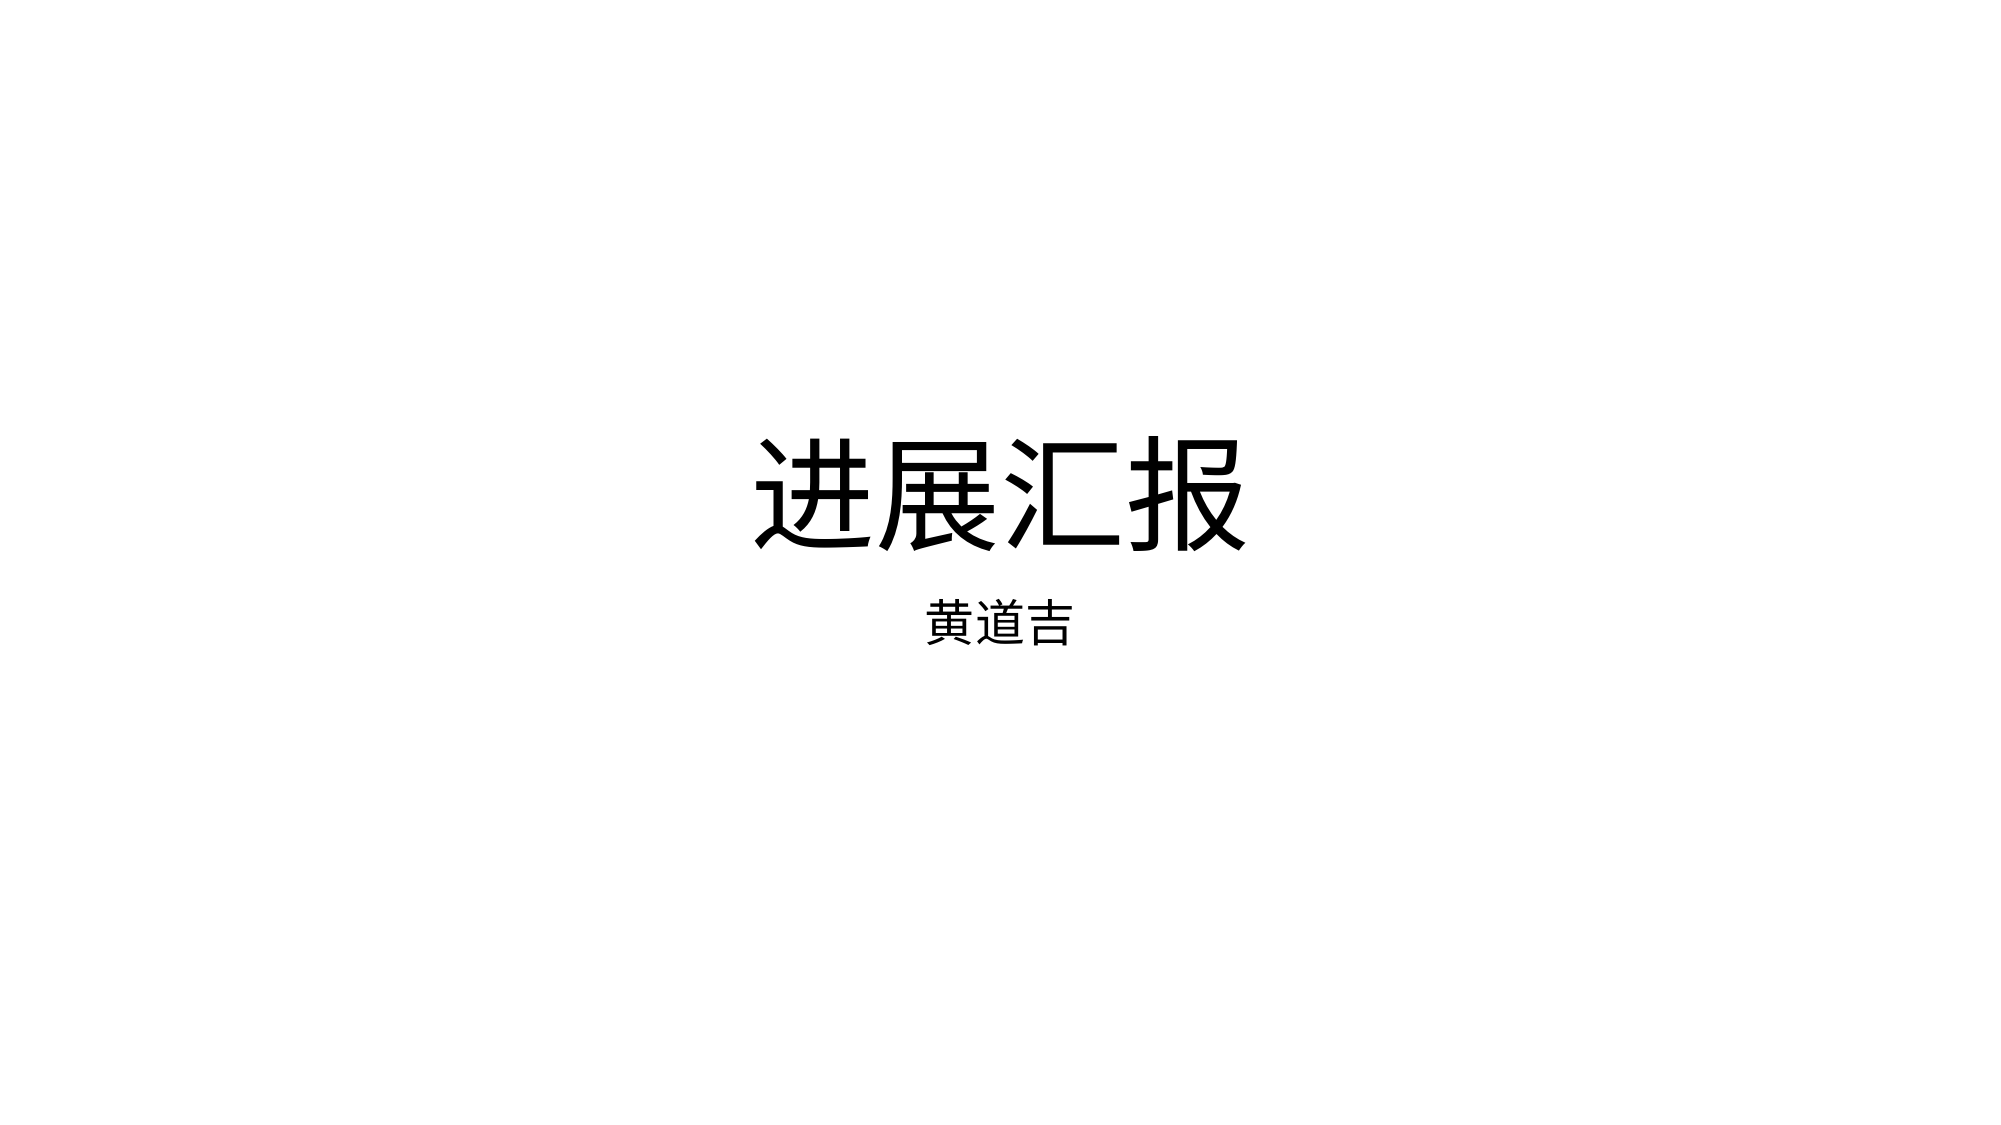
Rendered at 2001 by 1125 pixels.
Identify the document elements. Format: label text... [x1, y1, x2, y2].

title 进展汇报 [249, 184, 1750, 576]
subtitle 黄道吉 [249, 590, 1750, 863]
